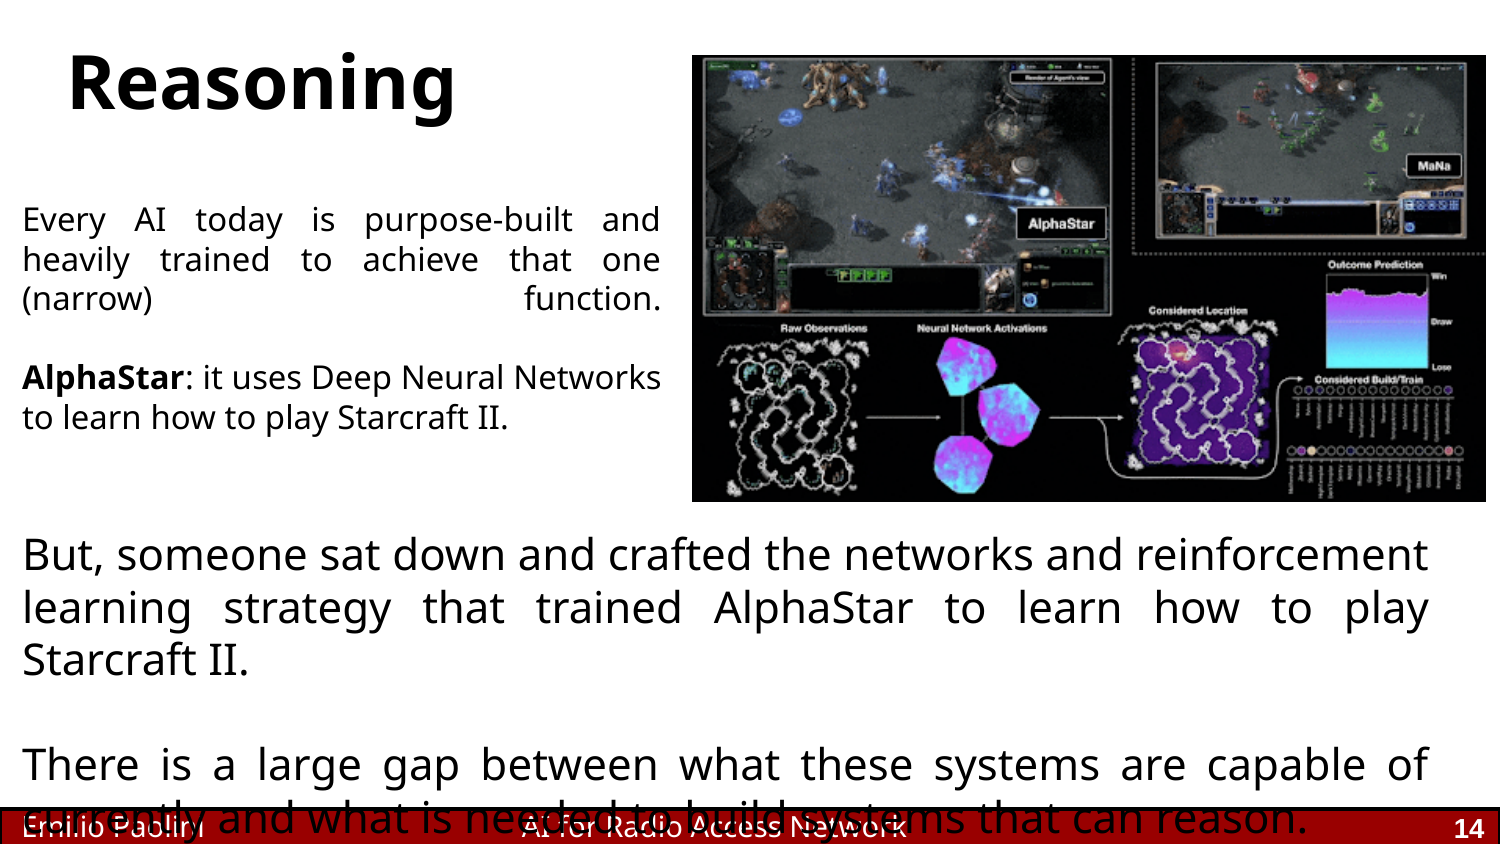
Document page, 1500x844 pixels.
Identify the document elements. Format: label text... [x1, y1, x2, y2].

picture [692, 55, 1486, 502]
text_box But, someone sat down and crafted the networks and reinforcement learning strategy that trained AlphaStar to learn how to play Starcraft II. There is a large gap between what these systems are capable of currently and what is needed to build systems that can reason. [7, 512, 1445, 844]
title Reasoning [51, 10, 1449, 149]
title Every AI today is purpose-built and heavily trained to achieve that one (narrow) function. AlphaStar: it uses Deep Neural Networks to learn how to play Starcraft II. [7, 162, 678, 473]
slide_number 14 [1445, 808, 1500, 844]
